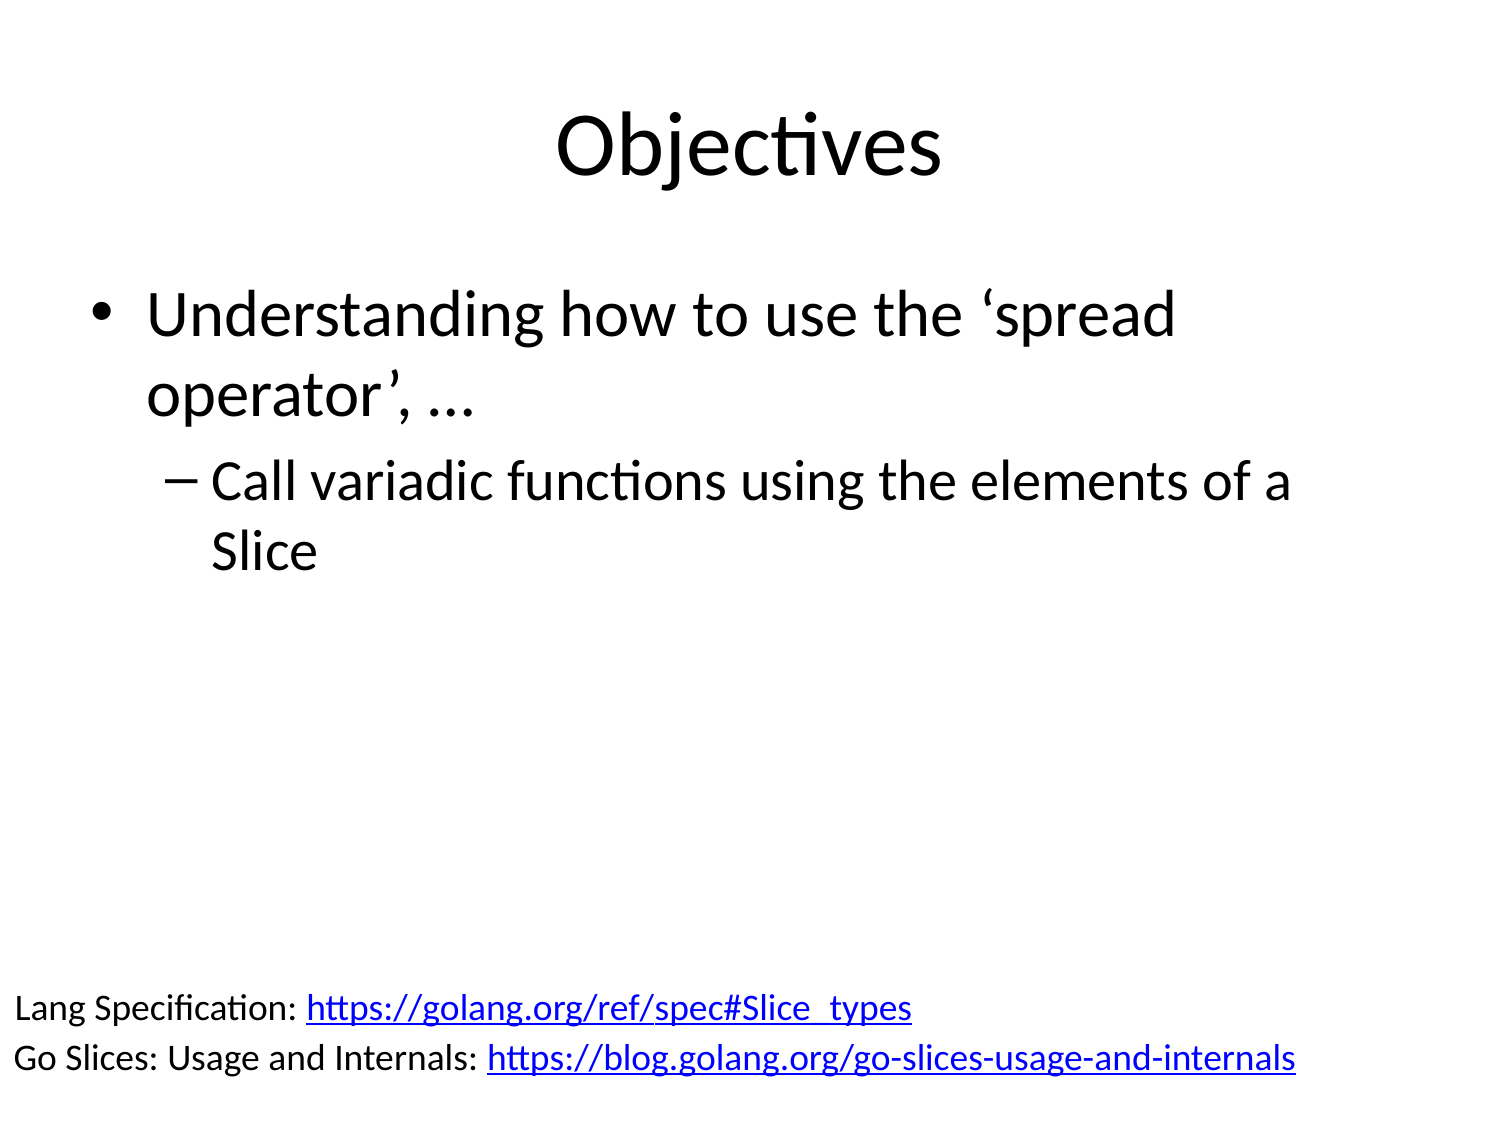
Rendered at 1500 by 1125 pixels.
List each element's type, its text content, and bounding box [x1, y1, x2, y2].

text_box Go Slices: Usage and Internals: https://blog.golang.org/go-slices-usage-and-internals [0, 1025, 1315, 1085]
list Understanding how to use the ‘spread operator’, … Call variadic functions using the elements of a Slice [75, 262, 1425, 1005]
title Objectives [75, 45, 1425, 233]
text_box Lang Specification: https://golang.org/ref/spec#Slice_types [0, 975, 944, 1036]
